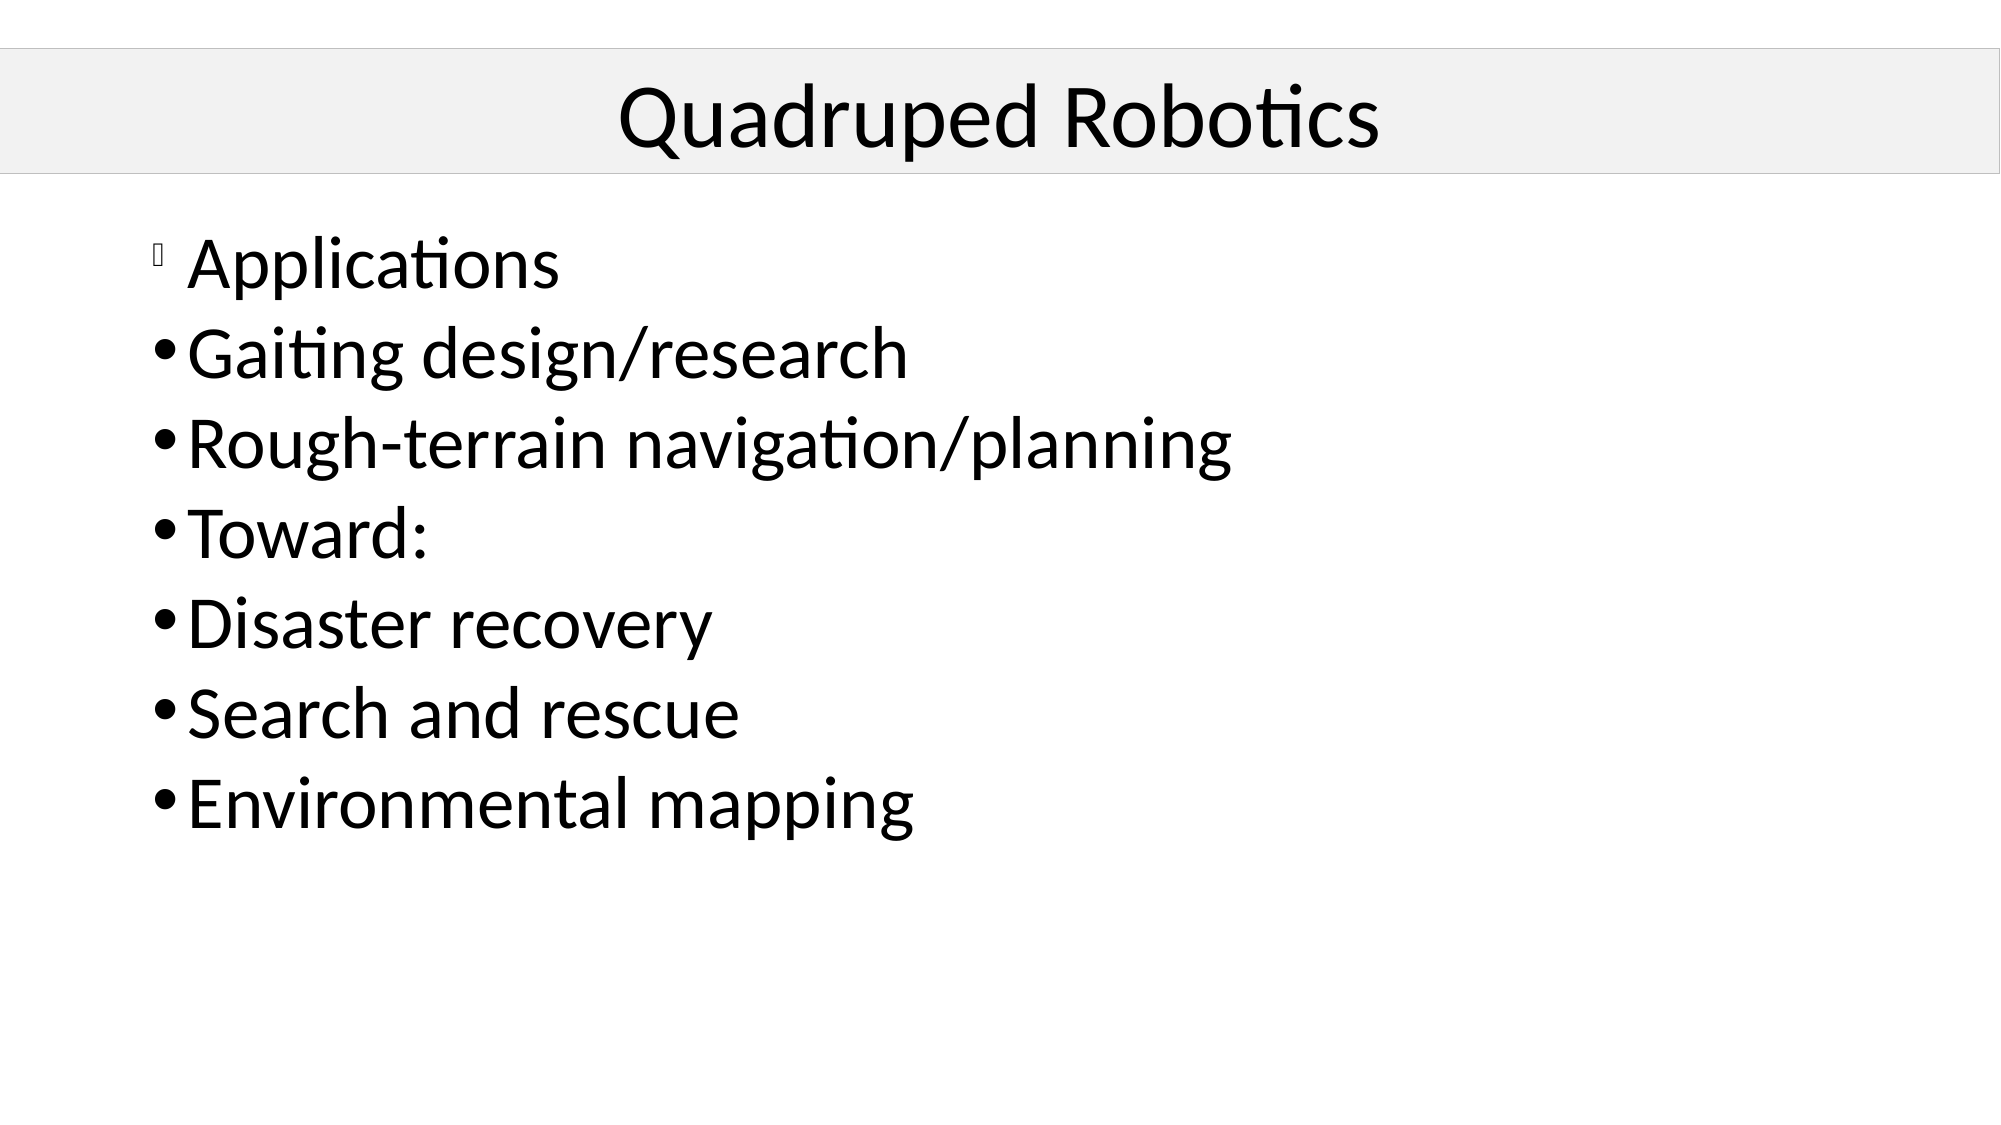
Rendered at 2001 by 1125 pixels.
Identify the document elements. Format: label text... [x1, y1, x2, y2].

text_box Quadruped Robotics [0, 48, 2000, 174]
text_box Applications Gaiting design/research Rough-terrain navigation/planning Toward: Disaster recovery Search and rescue Environmental mapping [137, 206, 1863, 1039]
